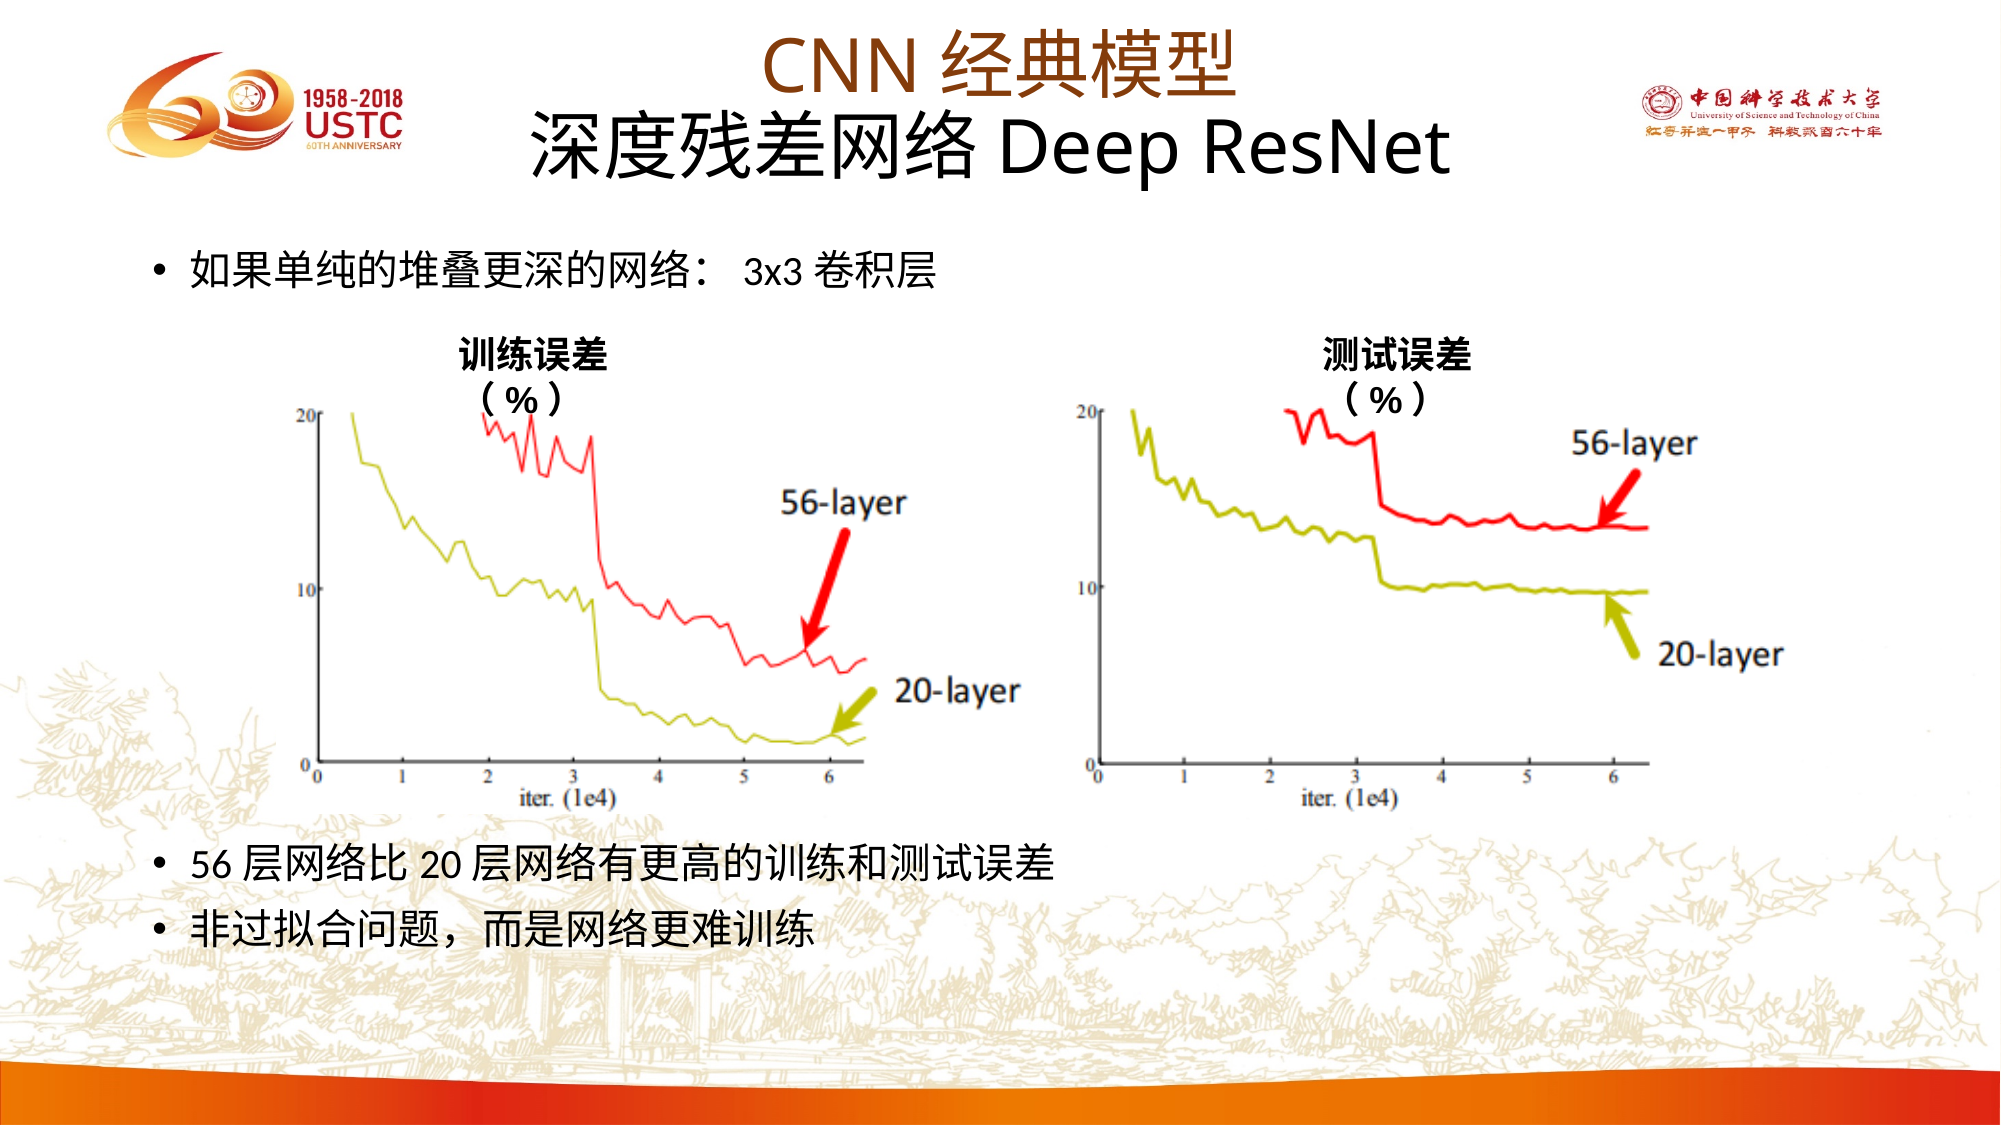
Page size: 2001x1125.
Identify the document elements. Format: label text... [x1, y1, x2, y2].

title CNN经典模型 深度残差网络Deep ResNet [137, 0, 1863, 218]
text_box 测试误差（%） [1308, 324, 1604, 384]
text_box 训练误差（%） [444, 324, 746, 384]
list 如果单纯的堆叠更深的网络：3x3卷积层 56层网络比20层网络有更高的训练和测试误差 非过拟合问题，而是网络更难训练 [137, 242, 1863, 956]
picture [0, 0, 2001, 1125]
